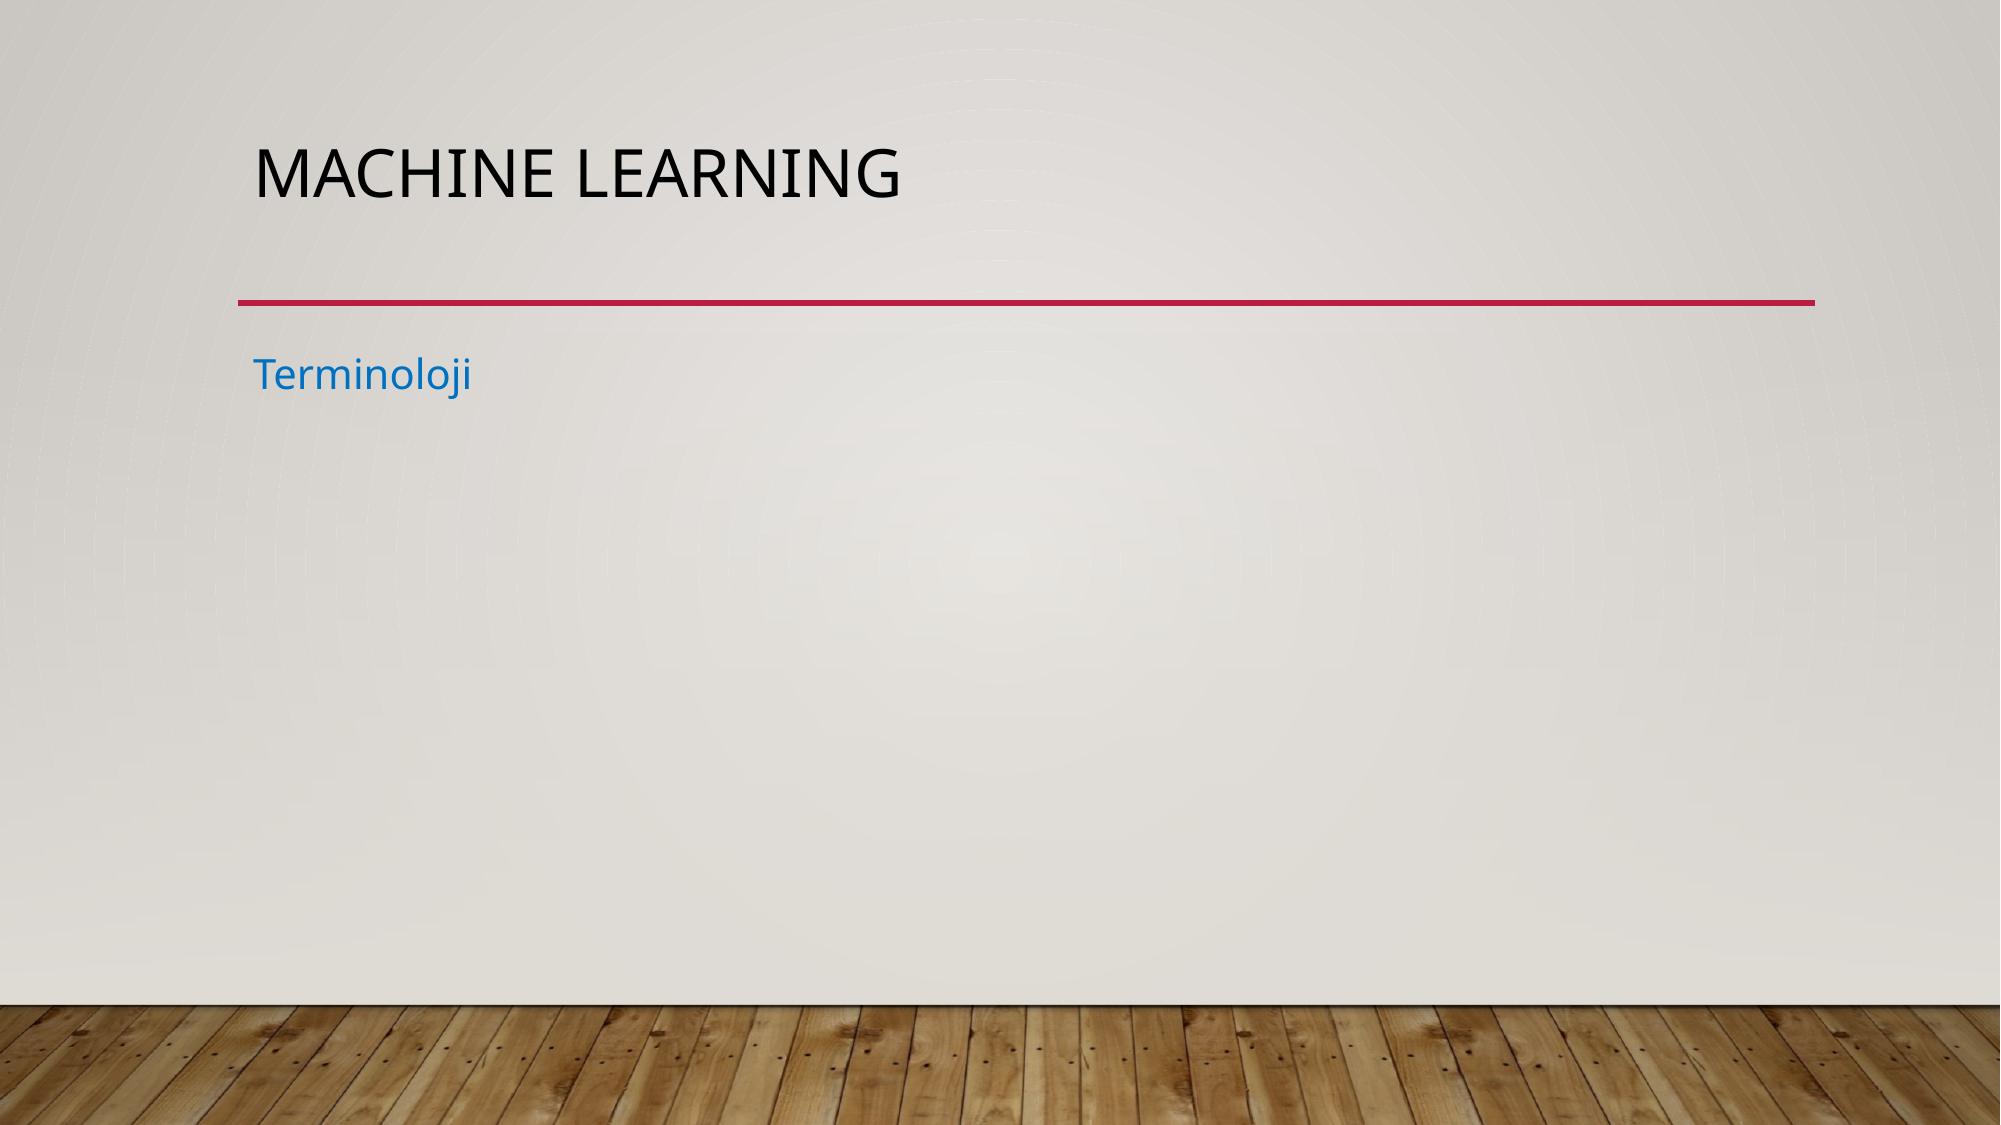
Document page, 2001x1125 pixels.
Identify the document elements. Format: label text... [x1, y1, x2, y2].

list Terminoloji [238, 330, 1814, 434]
picture [0, 1005, 2000, 1125]
title Machine learning [238, 131, 1814, 305]
